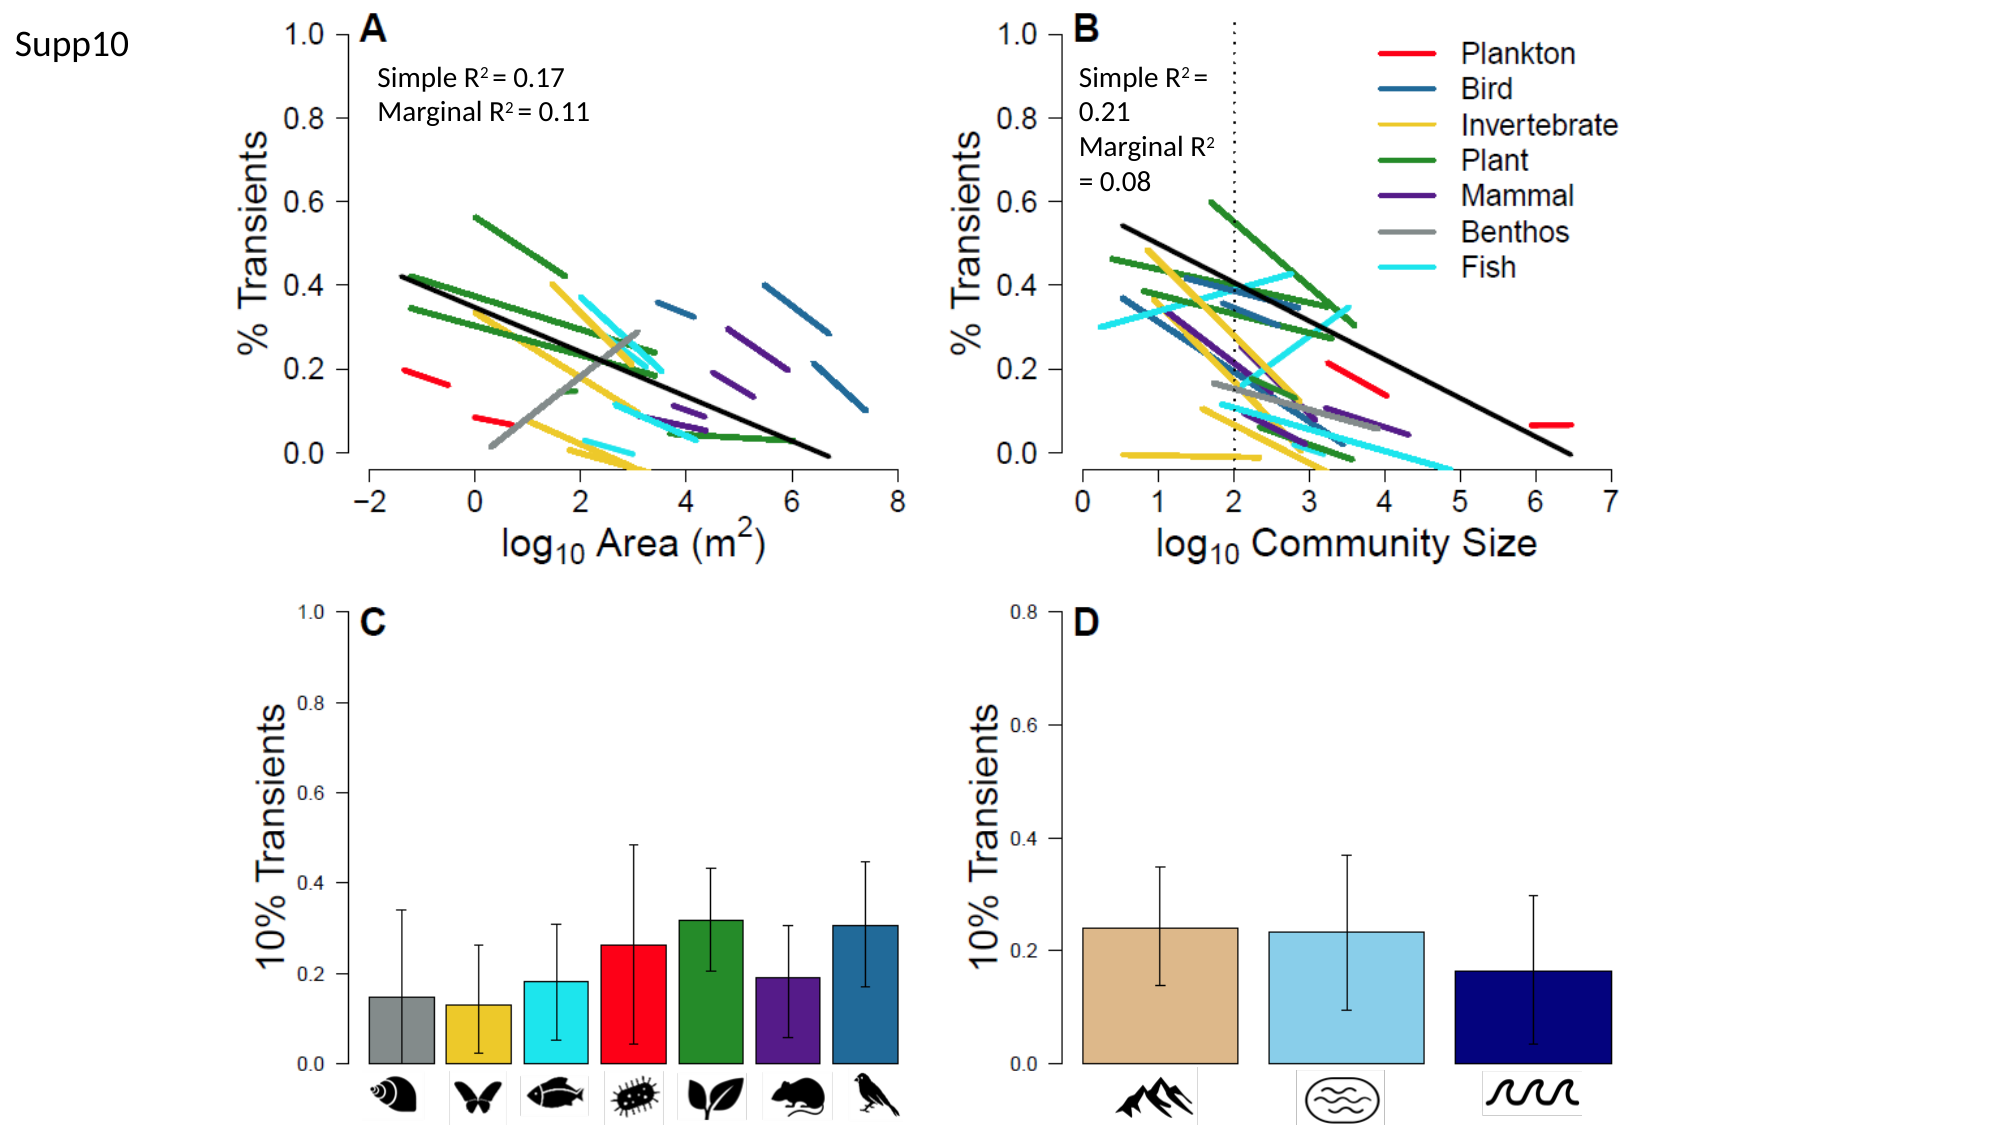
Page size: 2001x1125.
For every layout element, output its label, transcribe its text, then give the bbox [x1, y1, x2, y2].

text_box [236, 0, 1628, 1125]
text_box Supp10 [0, 11, 196, 117]
